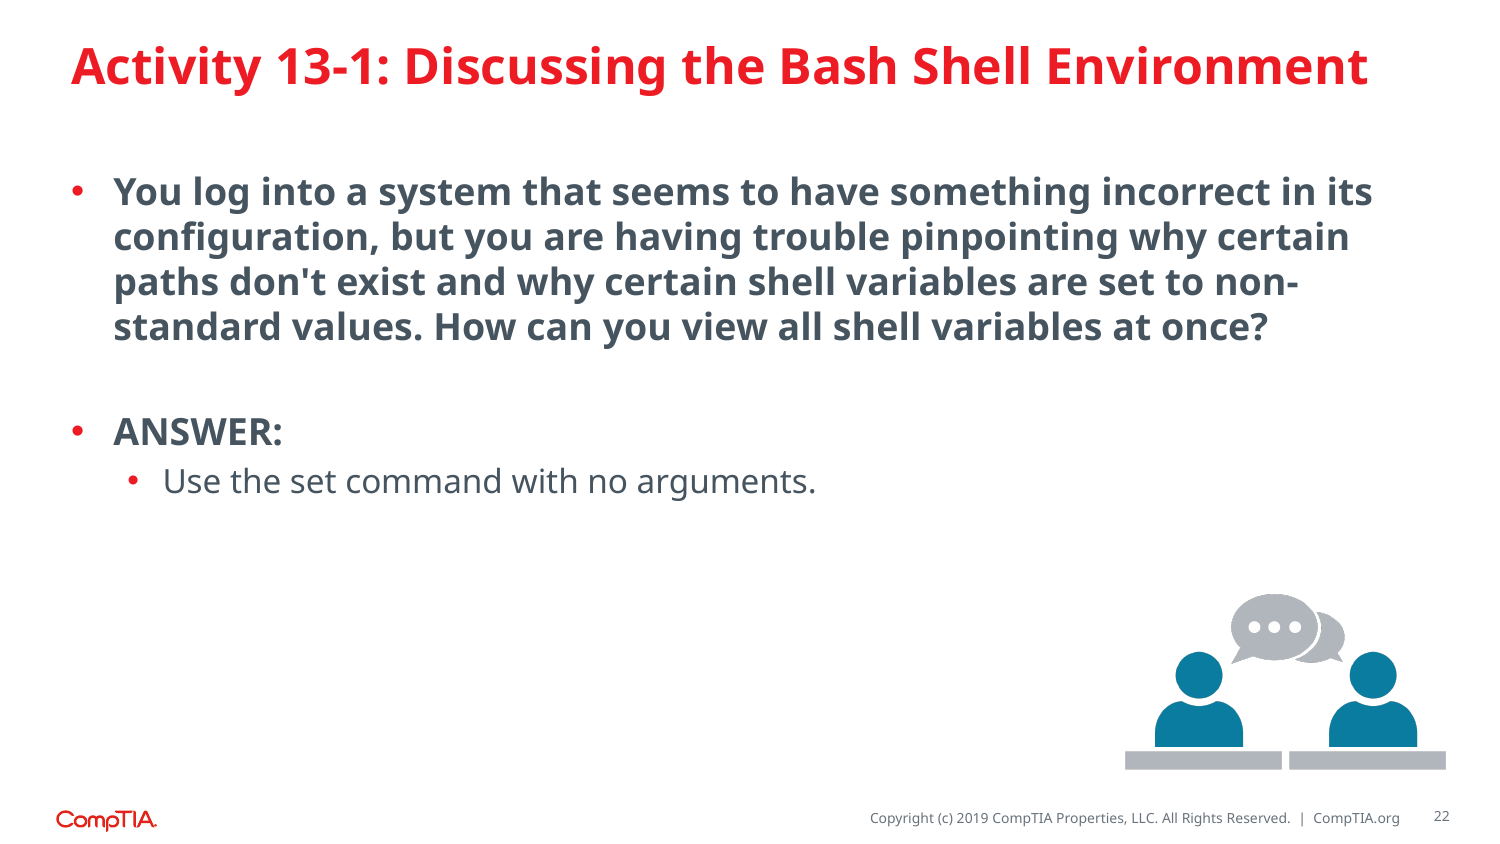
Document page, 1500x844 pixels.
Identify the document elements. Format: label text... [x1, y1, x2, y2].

slide_number 22 [1407, 800, 1450, 835]
title Activity 13-1: Discussing the Bash Shell Environment [56, 12, 1444, 117]
list You log into a system that seems to have something incorrect in its configuration, but you are having trouble pinpointing why certain paths don't exist and why certain shell variables are set to non-standard values. How can you view all shell variables at once? ANSWER: Use the set command with no arguments. [56, 160, 1444, 768]
picture [1124, 593, 1446, 770]
